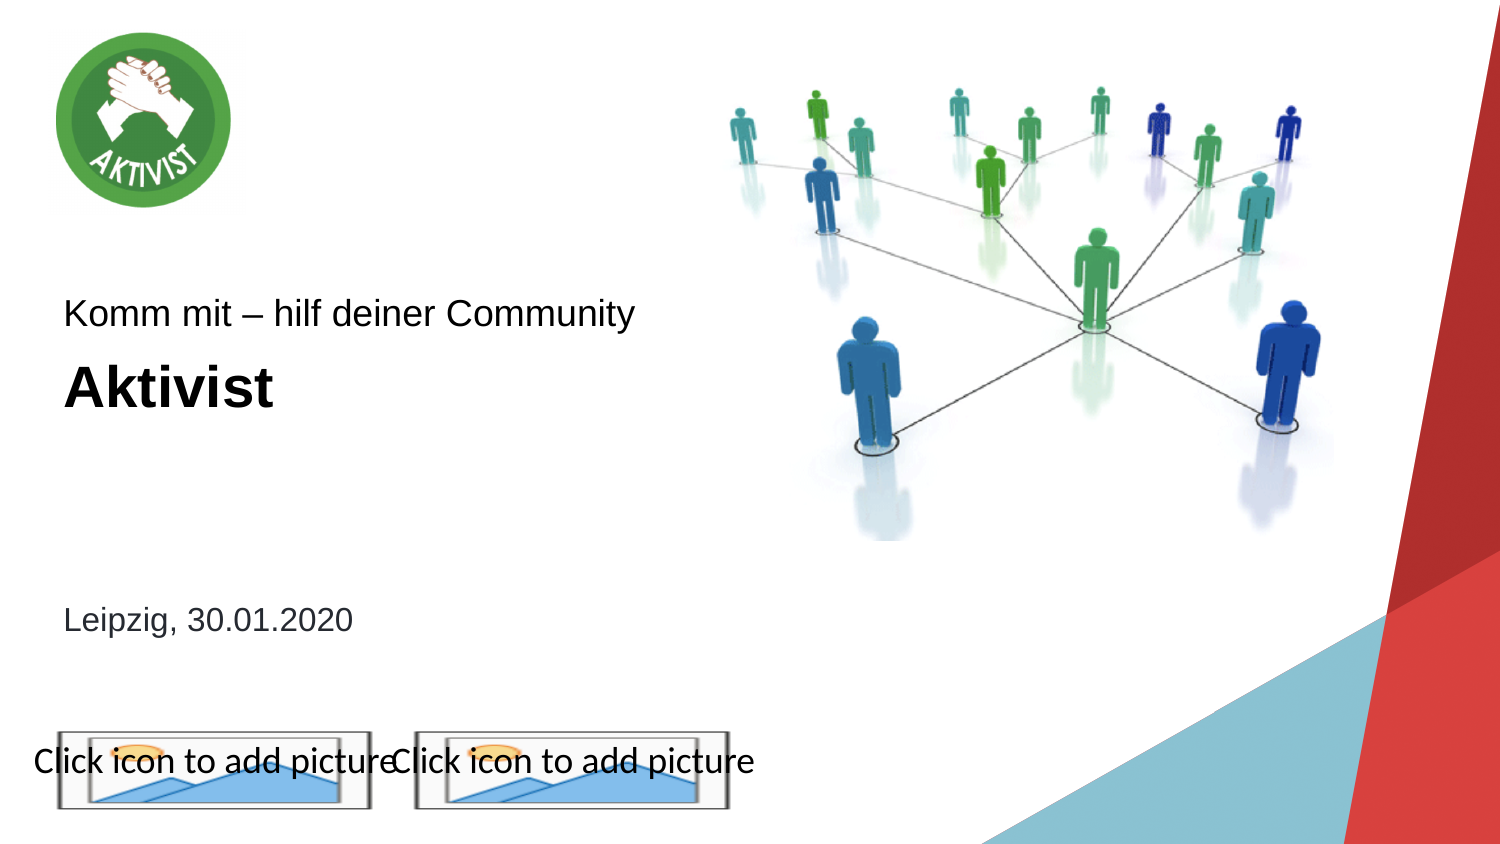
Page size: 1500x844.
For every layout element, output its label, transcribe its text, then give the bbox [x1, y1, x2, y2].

list Leipzig, 30.01.2020 [48, 590, 663, 676]
picture [48, 29, 246, 215]
picture [405, 727, 742, 814]
subtitle Komm mit – hilf deiner Community [48, 263, 706, 342]
title Aktivist [48, 341, 1376, 585]
picture [48, 727, 385, 814]
picture [711, 0, 1500, 844]
